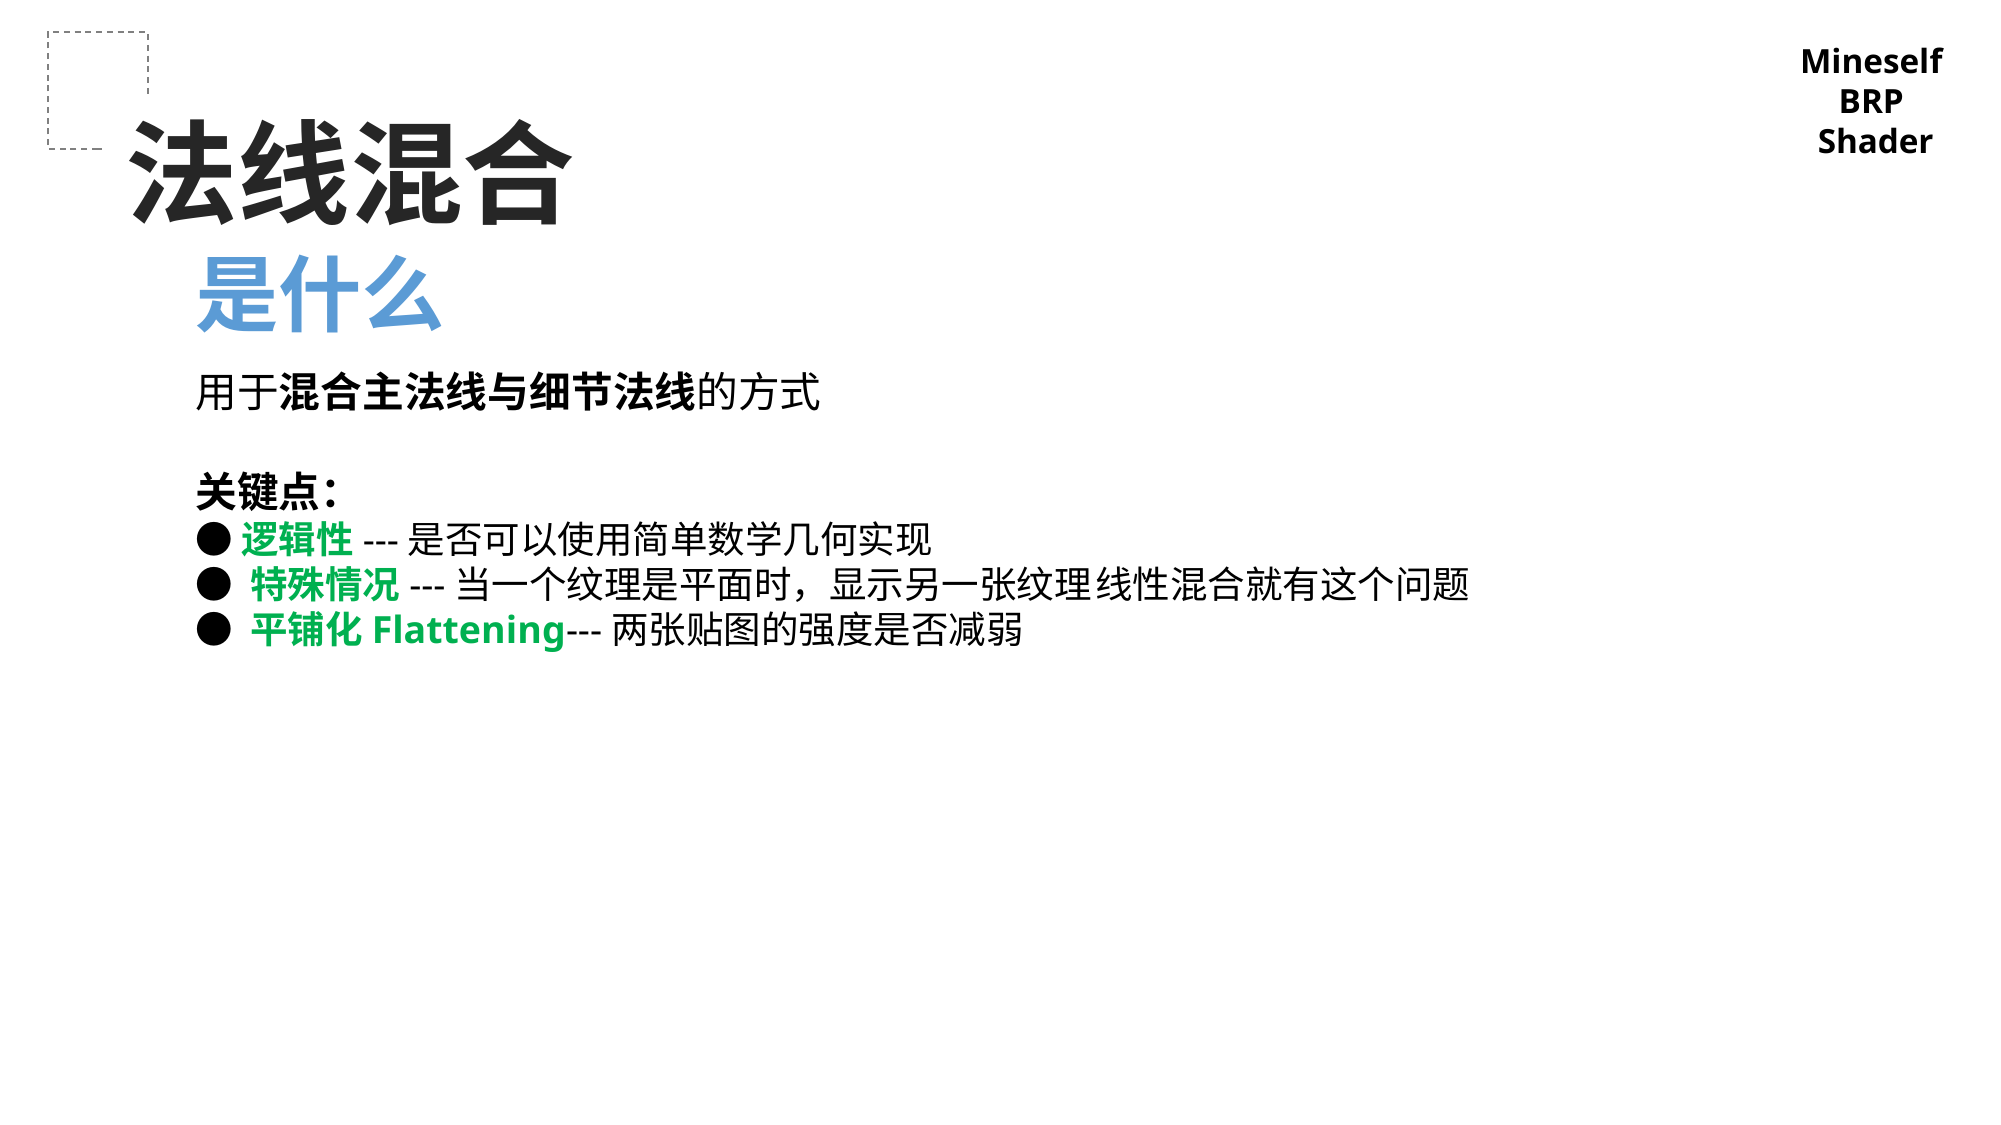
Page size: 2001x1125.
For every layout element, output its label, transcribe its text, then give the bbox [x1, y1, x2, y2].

text_box 法线混合 [125, 103, 1022, 239]
text_box [47, 31, 149, 150]
text_box 用于混合主法线与细节法线的方式 关键点： ● 逻辑性---是否可以使用简单数学几何实现 ● 特殊情况---当一个纹理是平面时，显示另一张纹理 线性混合就有这个问题 ● 平铺化Flattening---两张贴图的强度是否减弱 [195, 365, 1977, 651]
text_box [103, 96, 196, 173]
text_box Mineself BRP Shader [1788, 40, 1964, 160]
text_box 是什么 [195, 242, 615, 343]
